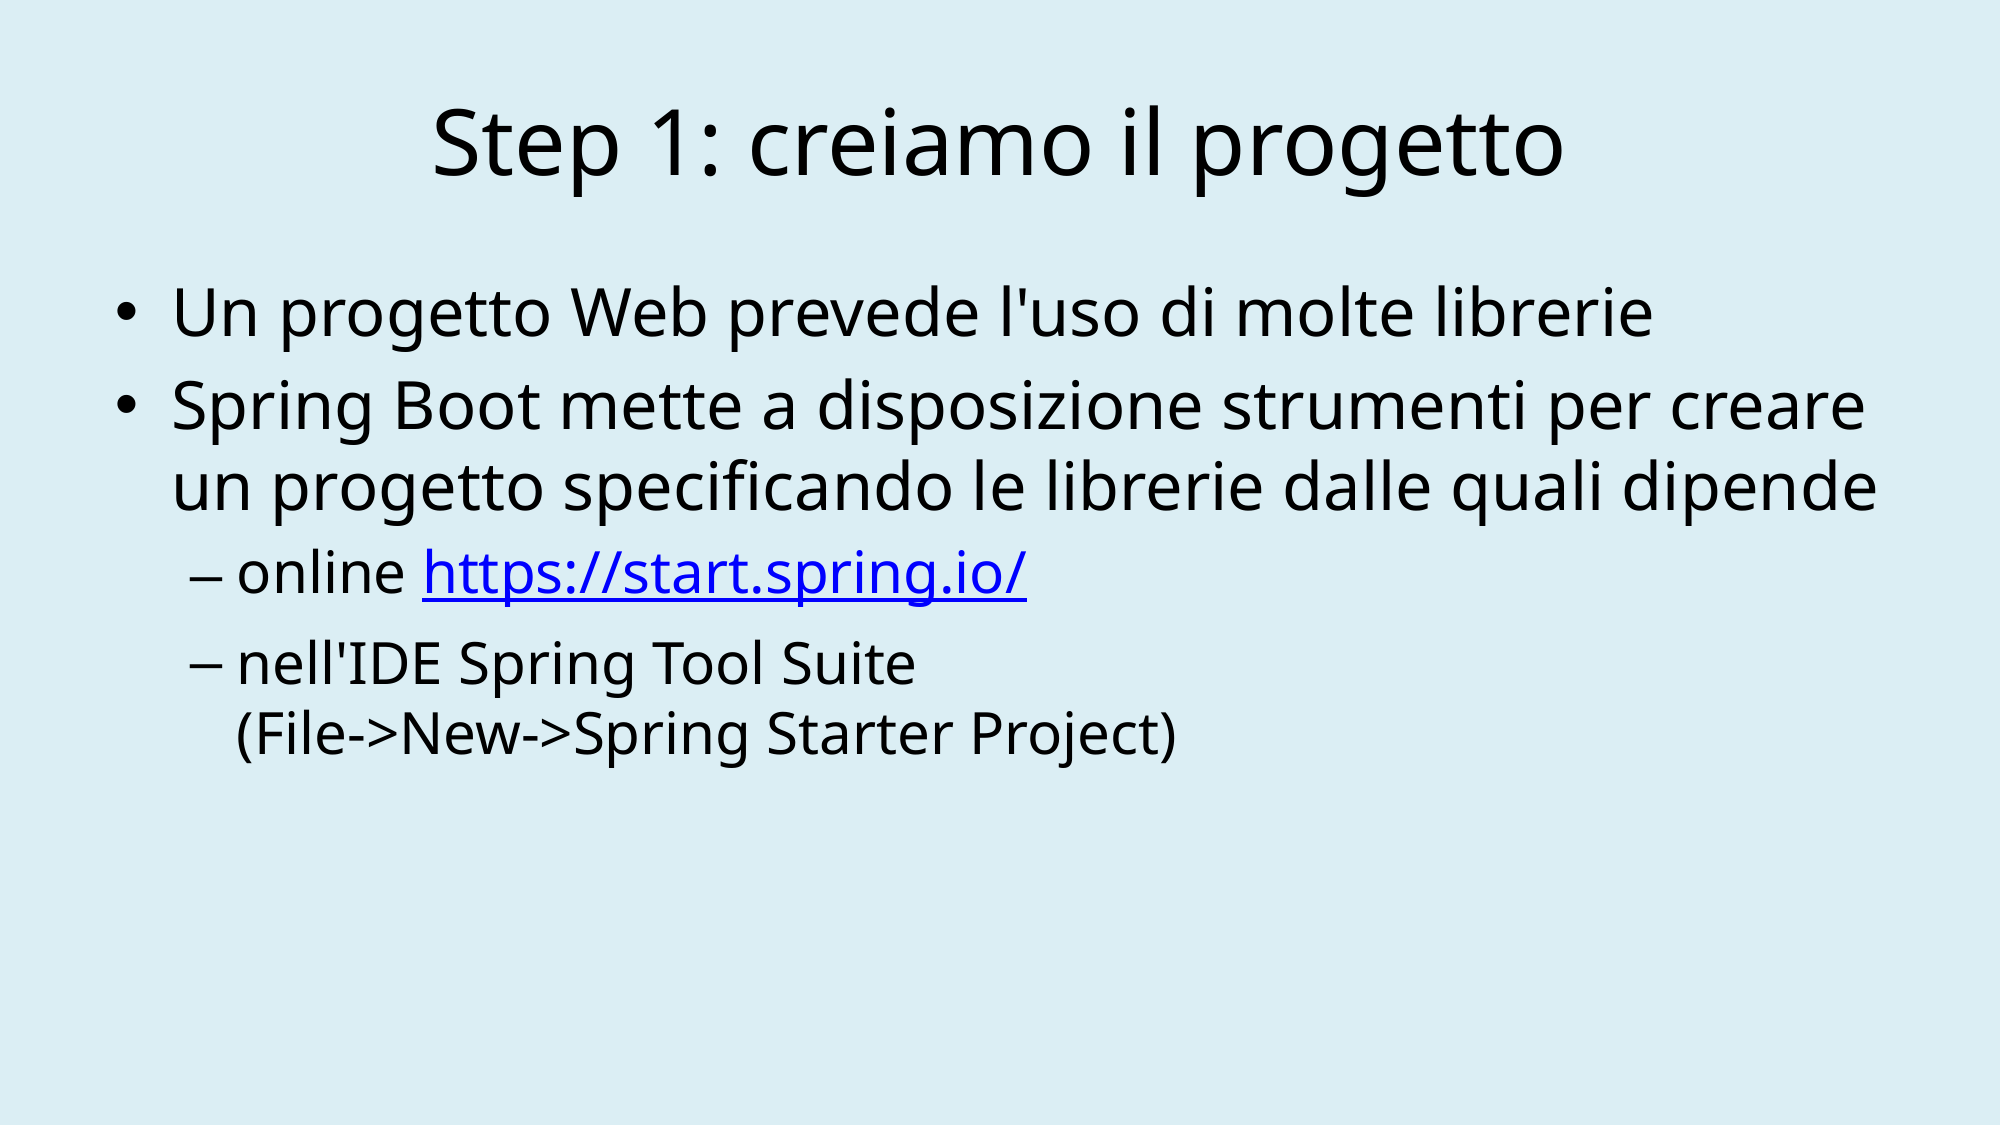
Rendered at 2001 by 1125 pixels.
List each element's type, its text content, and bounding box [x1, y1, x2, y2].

title Step 1: creiamo il progetto [99, 45, 1900, 233]
list Un progetto Web prevede l'uso di molte librerie Spring Boot mette a disposizione strumenti per creare un progetto specificando le librerie dalle quali dipende online https://start.spring.io/ nell'IDE Spring Tool Suite (File->New->Spring Starter Project) [99, 262, 1900, 1005]
